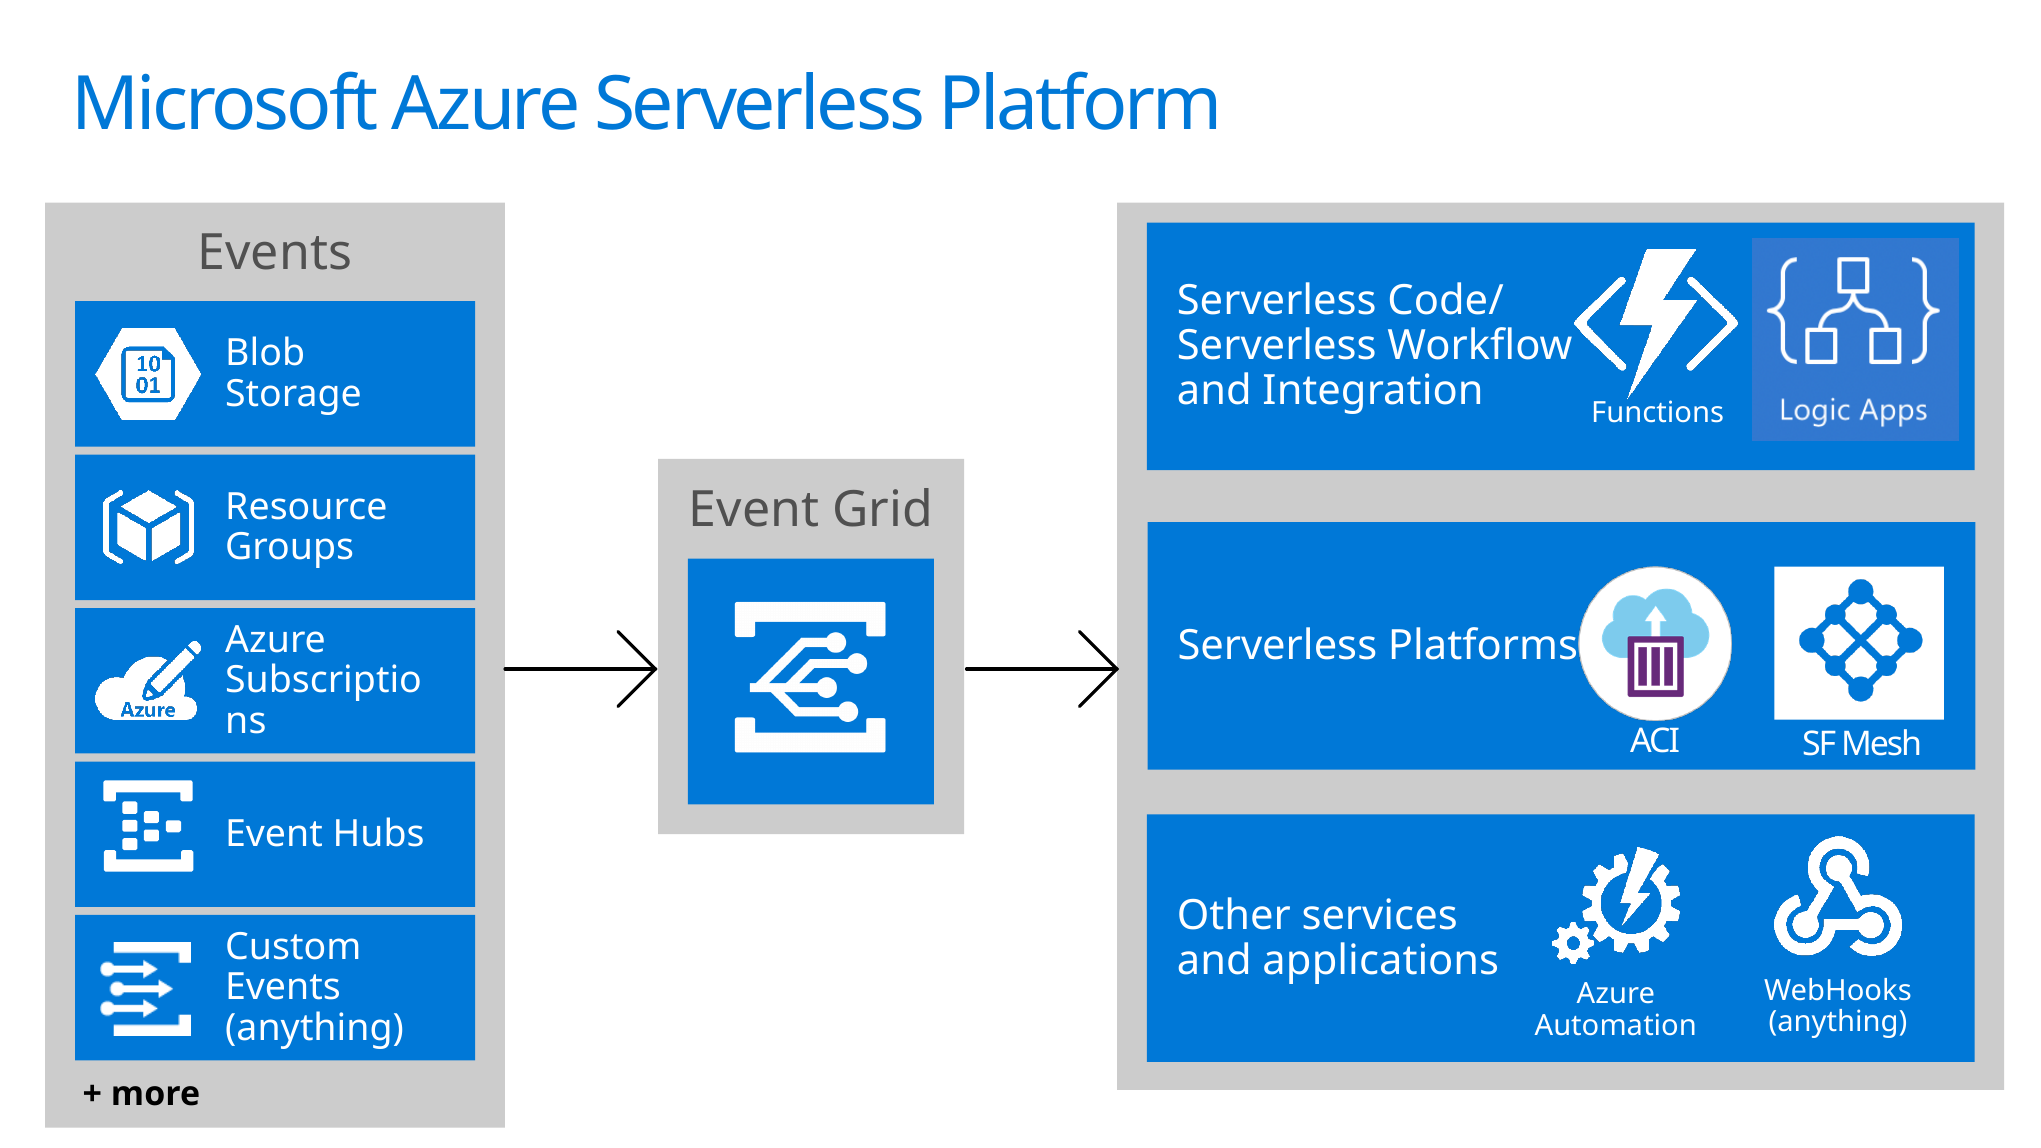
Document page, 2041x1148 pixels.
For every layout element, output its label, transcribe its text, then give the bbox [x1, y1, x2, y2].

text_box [74, 300, 476, 447]
text_box SF Mesh [1787, 713, 1938, 770]
text_box [1116, 202, 2005, 1091]
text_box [1146, 222, 1975, 471]
text_box ACI [1615, 721, 1695, 767]
picture [1796, 575, 1925, 705]
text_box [1146, 814, 1975, 1063]
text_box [504, 631, 656, 707]
text_box Serverless Platforms [1147, 521, 1976, 770]
text_box + more [52, 1057, 232, 1132]
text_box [74, 761, 476, 908]
text_box Event Grid [657, 458, 965, 835]
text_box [74, 607, 476, 754]
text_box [74, 914, 476, 1061]
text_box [687, 558, 935, 805]
picture [1752, 238, 1960, 441]
text_box Events [44, 202, 506, 1128]
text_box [74, 454, 476, 601]
text_box [1773, 566, 1945, 720]
title Microsoft Azure Serverless Platform [71, 37, 1969, 162]
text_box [966, 631, 1118, 707]
picture [1578, 566, 1733, 721]
